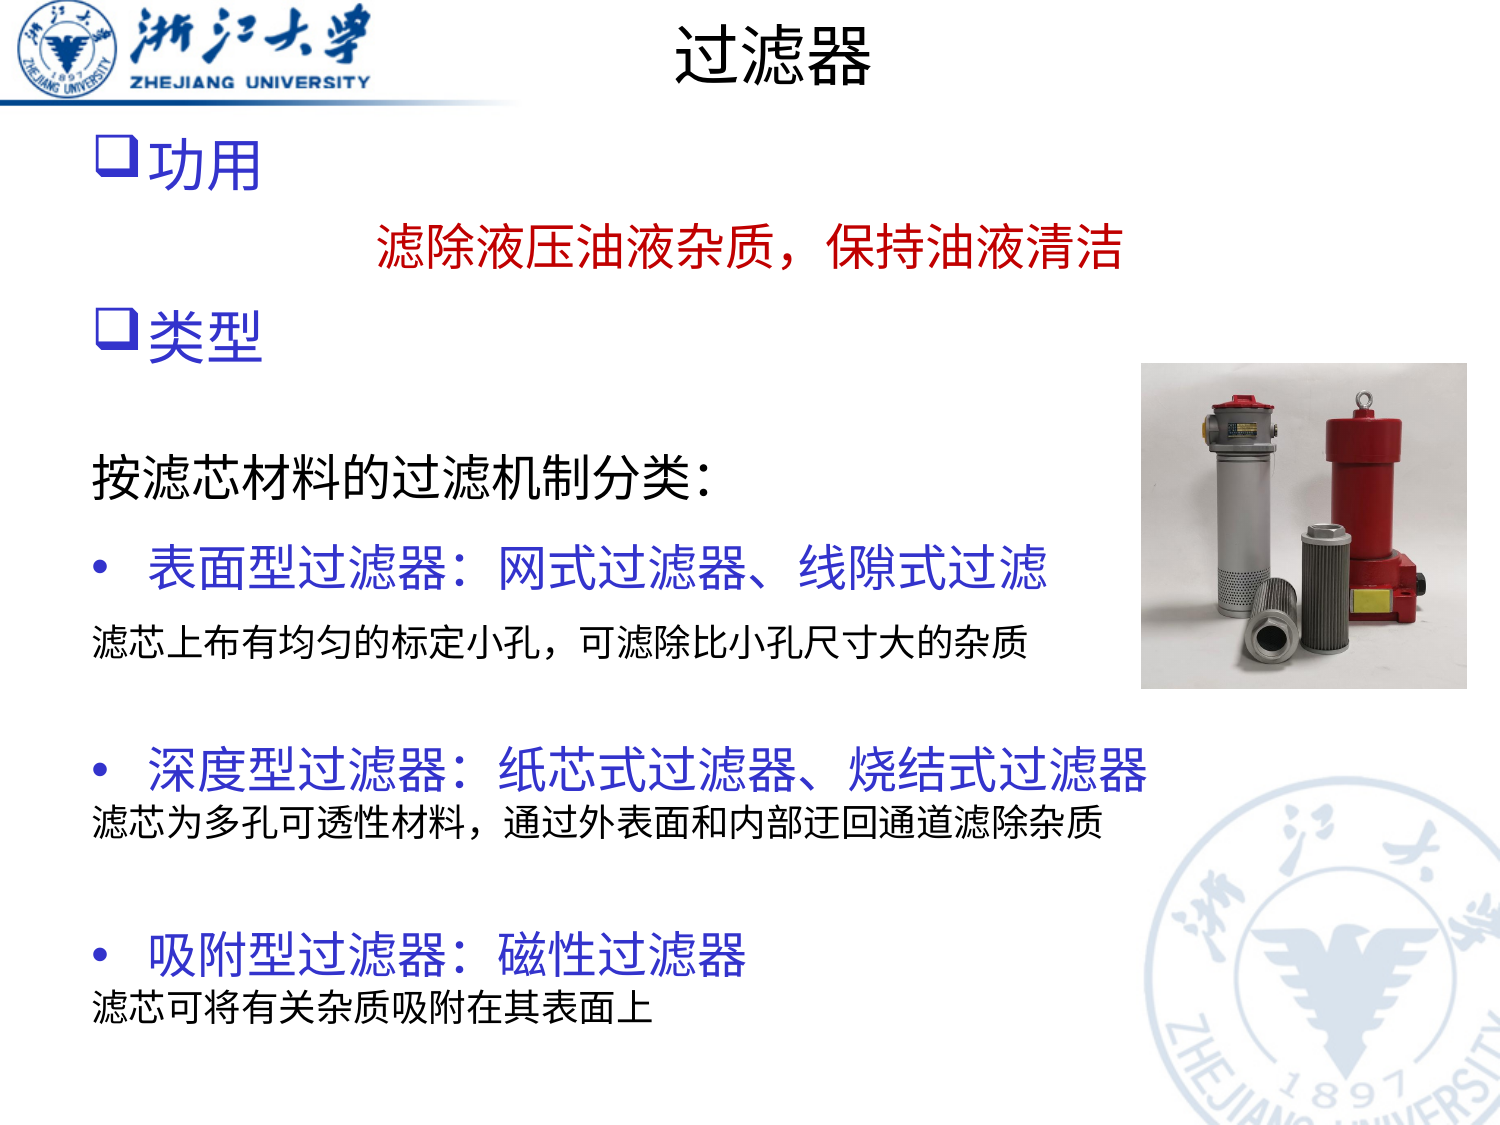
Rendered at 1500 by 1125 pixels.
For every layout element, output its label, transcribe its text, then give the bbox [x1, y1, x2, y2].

title 过滤器 [241, 3, 1305, 106]
picture [0, 0, 1500, 1125]
text_box 滤除液压油液杂质，保持油液清洁 [360, 208, 1140, 284]
list 功用 [76, 120, 1105, 191]
text_box 按滤芯材料的过滤机制分类： 表面型过滤器：网式过滤器、线隙式过滤 滤芯上布有均匀的标定小孔，可滤除比小孔尺寸大的杂质 深度型过滤器：纸芯式过滤器、烧结式过滤器 滤芯为多孔可透性材料，通过外表面和内部迂回通道滤除杂质 吸附型过滤器：磁性过滤器 滤芯可将有关杂质吸附在其表面上 [76, 408, 1182, 1037]
text_box 类型 [76, 293, 1105, 364]
